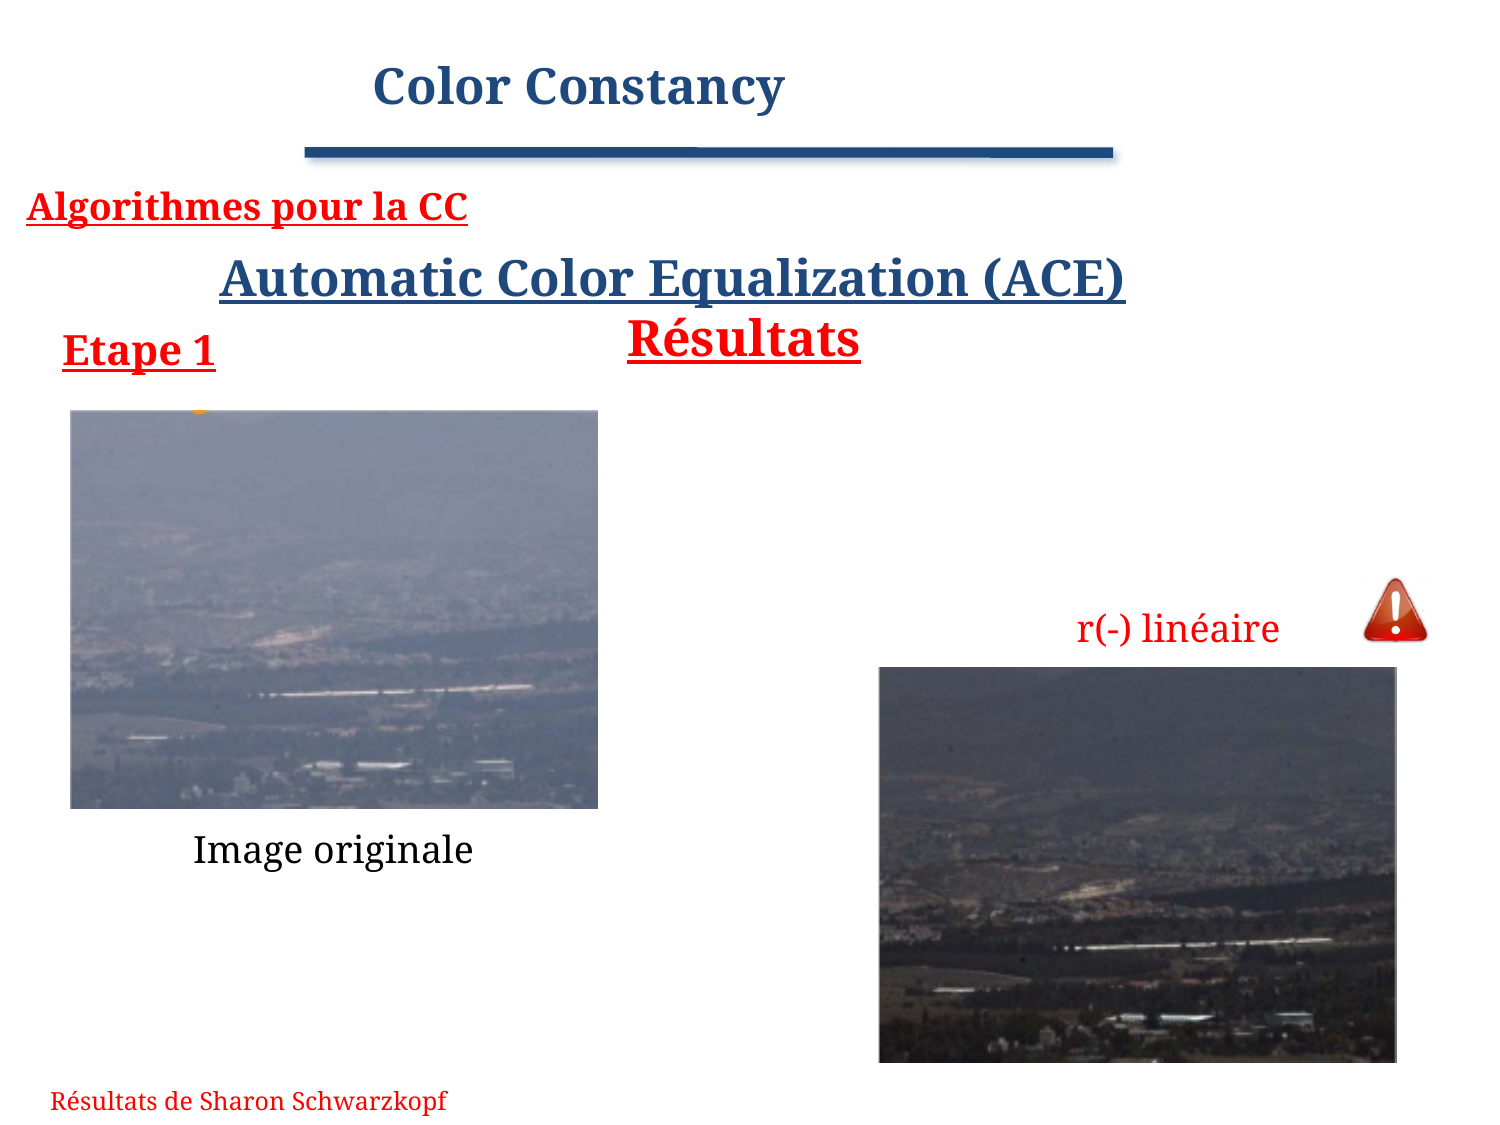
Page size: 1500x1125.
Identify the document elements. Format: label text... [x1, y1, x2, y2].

picture [878, 667, 1397, 1063]
slide_number Résultats de Sharon Schwarzkopf [35, 1074, 484, 1125]
text_box Etape 1 [47, 316, 232, 382]
picture [1359, 573, 1430, 645]
picture [70, 409, 598, 809]
text_box Automatic Color Equalization (ACE) Résultats [58, 238, 1430, 374]
text_box Algorithmes pour la CC [11, 175, 516, 236]
text_box Image originale [178, 818, 489, 878]
text_box r(-) linéaire [1061, 597, 1296, 658]
text_box Color Constancy [358, 46, 801, 122]
